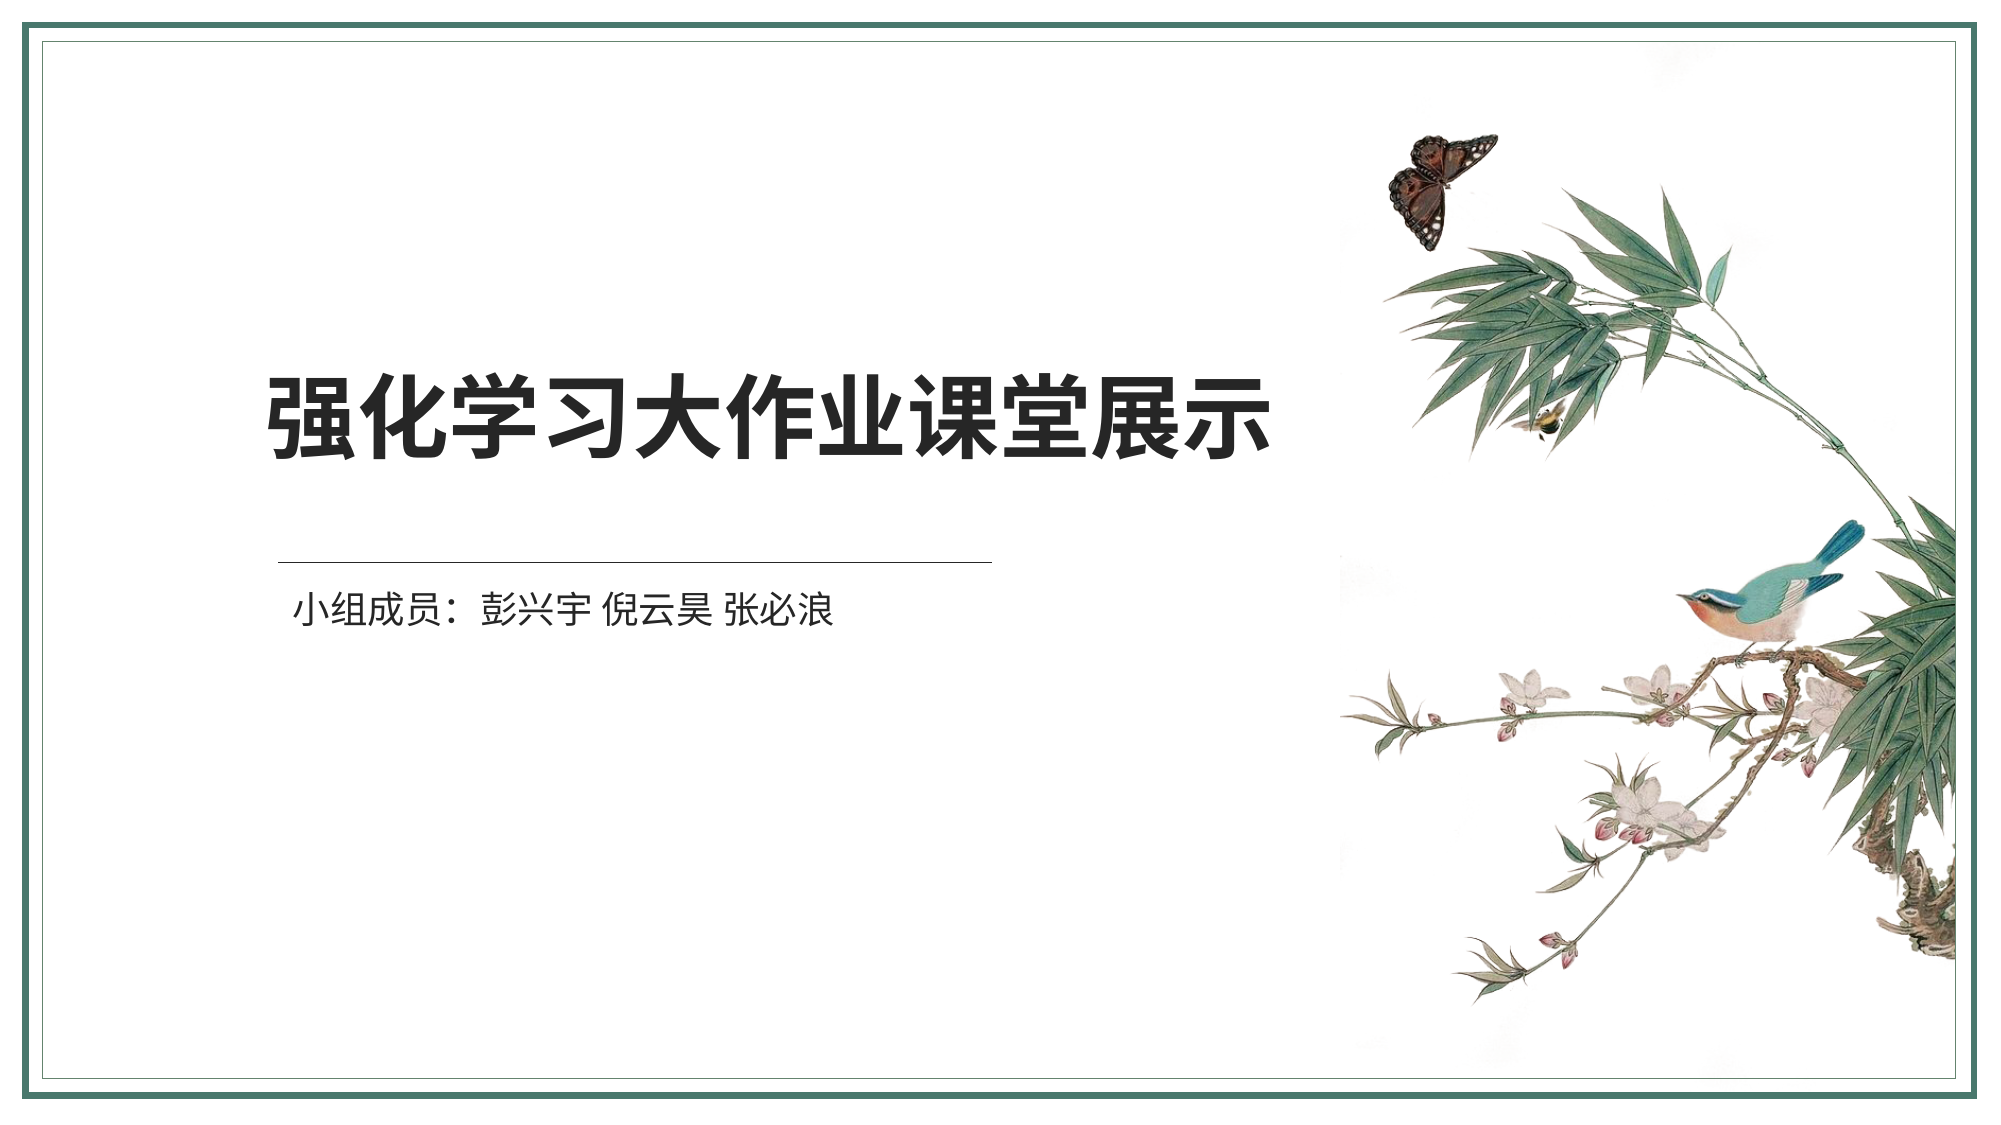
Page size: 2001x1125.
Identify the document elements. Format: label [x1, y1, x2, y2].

text_box [250, 352, 1298, 640]
text_box [42, 41, 1340, 1080]
text_box [25, 24, 1975, 1097]
picture [1340, 41, 1956, 1125]
